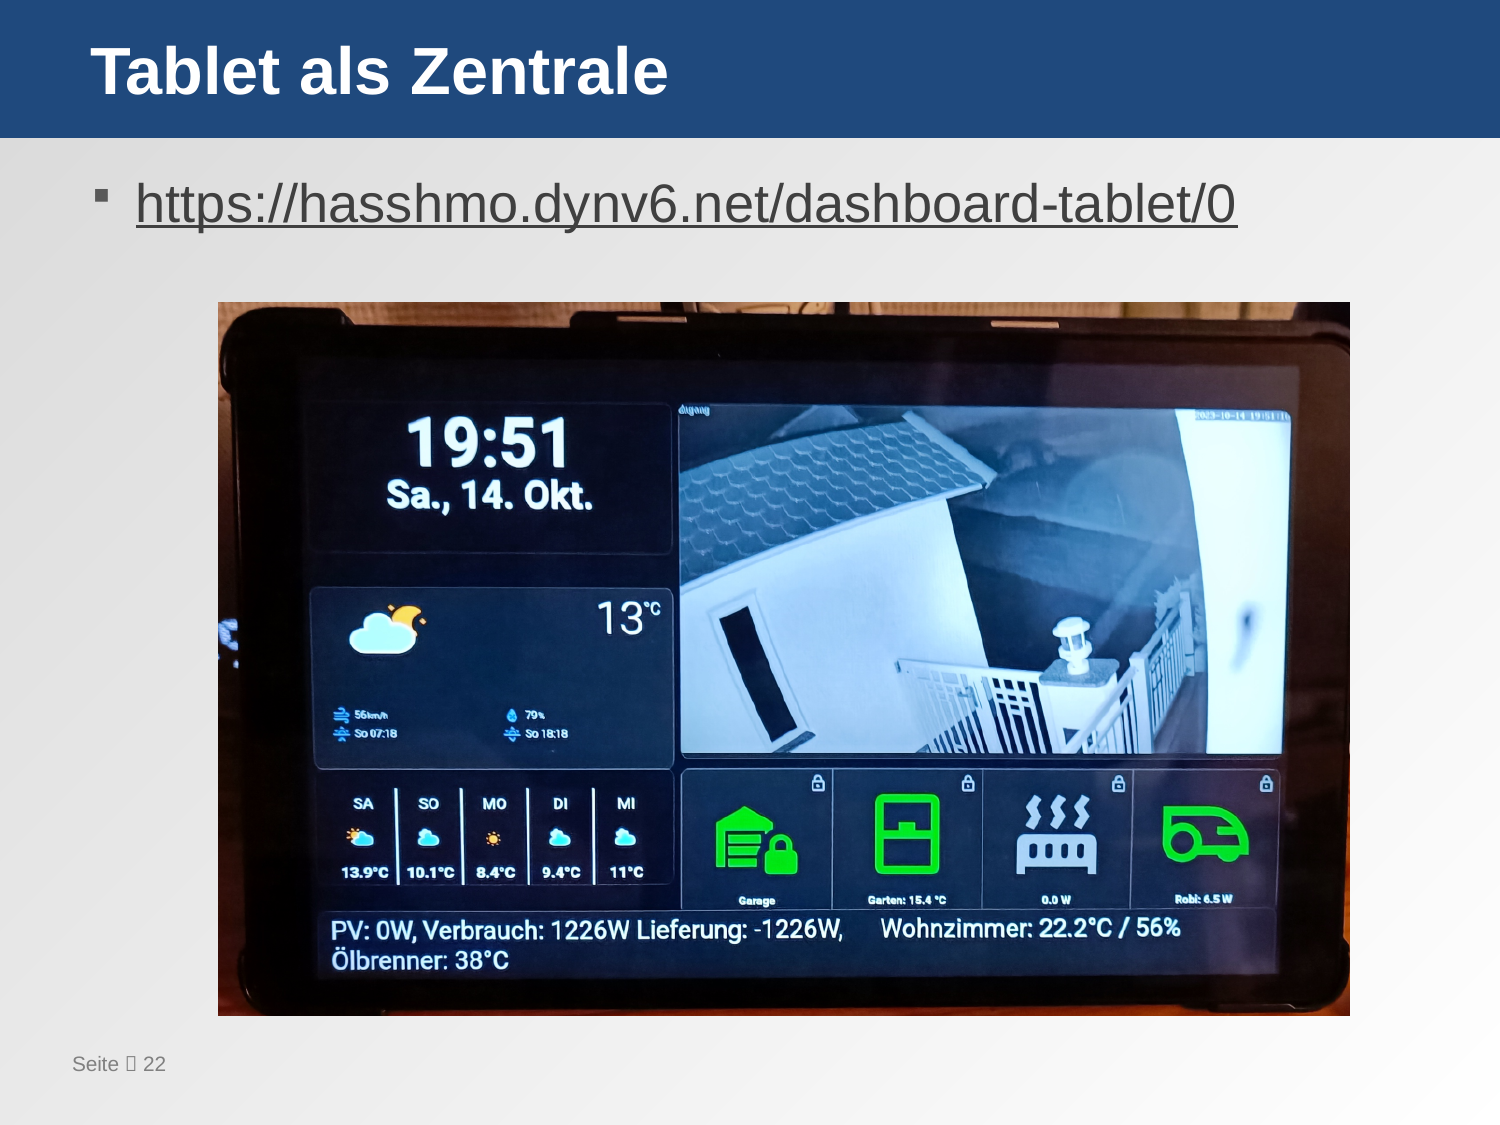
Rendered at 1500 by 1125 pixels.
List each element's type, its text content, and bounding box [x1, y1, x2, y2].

list https://hasshmo.dynv6.net/dashboard-tablet/0 [76, 160, 1424, 917]
title Tablet als Zentrale [75, 20, 1425, 208]
picture [218, 302, 1350, 1016]
